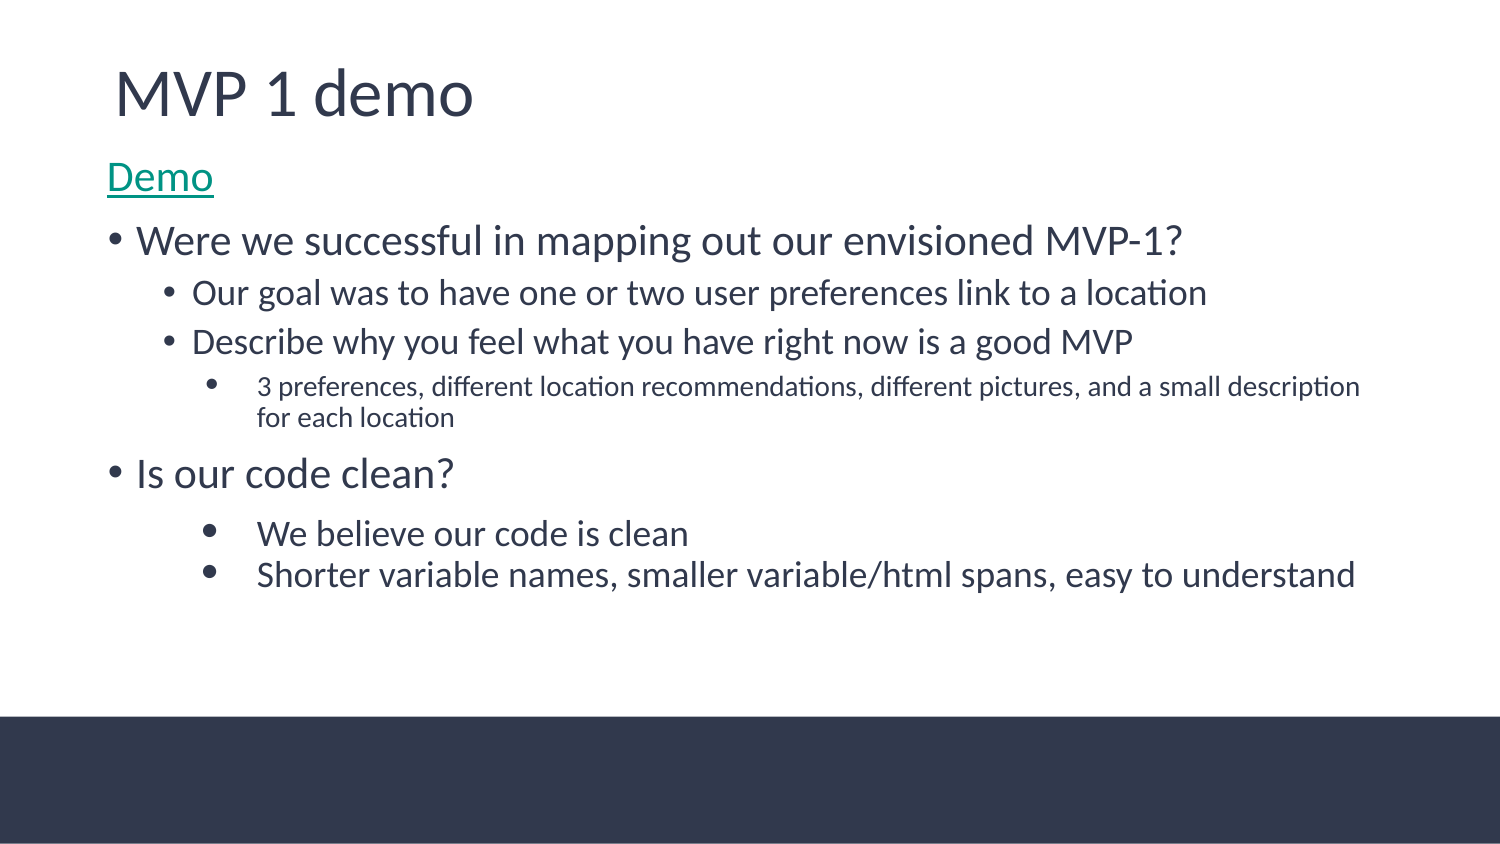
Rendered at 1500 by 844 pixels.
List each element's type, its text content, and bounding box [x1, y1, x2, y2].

list Demo Were we successful in mapping out our envisioned MVP-1? Our goal was to have one or two user preferences link to a location Describe why you feel what you have right now is a good MVP 3 preferences, different location recommendations, different pictures, and a small description for each location Is our code clean? We believe our code is clean Shorter variable names, smaller variable/html spans, easy to understand [95, 148, 1405, 224]
title MVP 1 demo [103, 30, 1397, 148]
